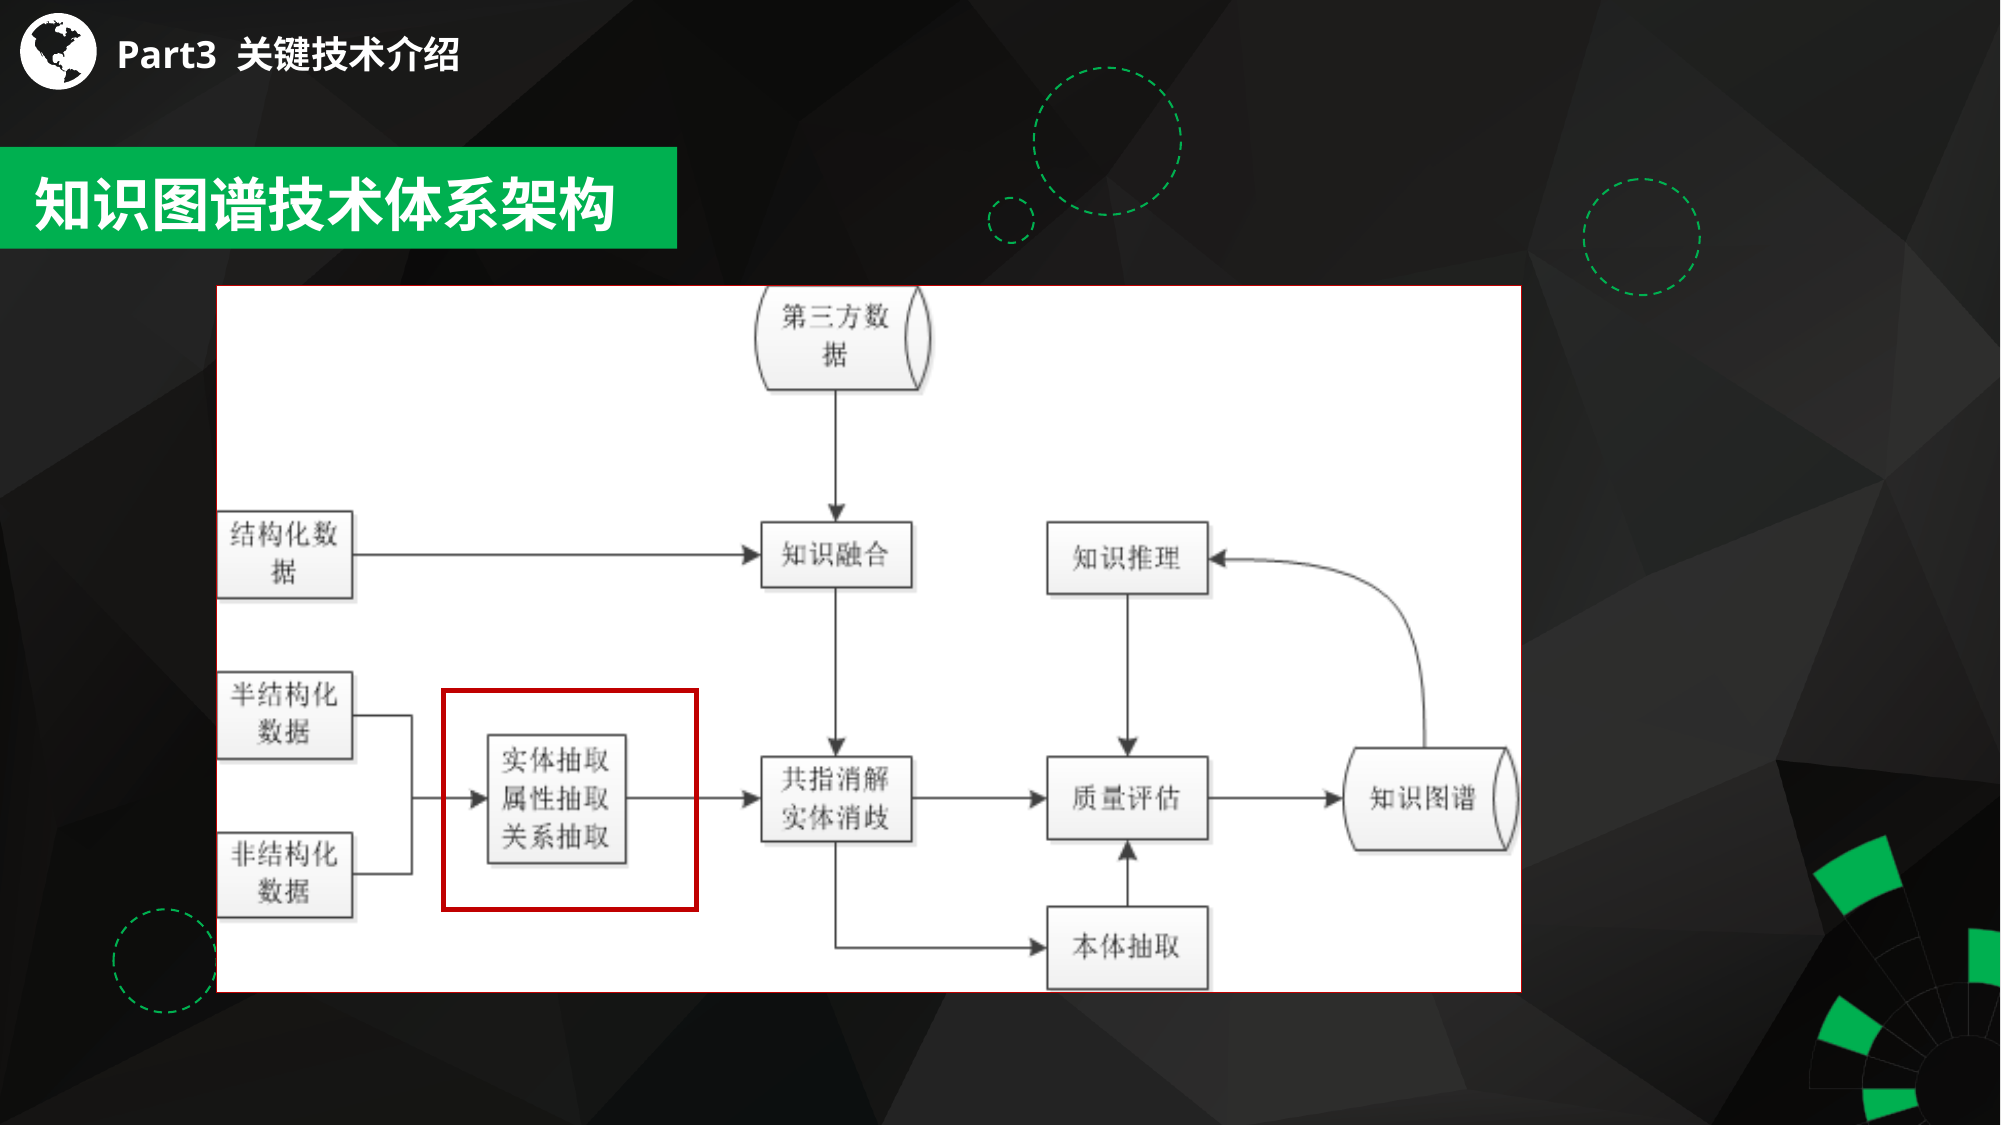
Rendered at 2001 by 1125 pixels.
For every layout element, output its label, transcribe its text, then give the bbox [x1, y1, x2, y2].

text_box [20, 13, 97, 90]
picture [0, 0, 2001, 1125]
text_box Part3 关键技术介绍 [116, 30, 471, 76]
text_box [987, 196, 1035, 244]
text_box [112, 908, 216, 1014]
text_box [1032, 66, 1182, 216]
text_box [0, 146, 678, 249]
text_box [1582, 178, 1701, 297]
